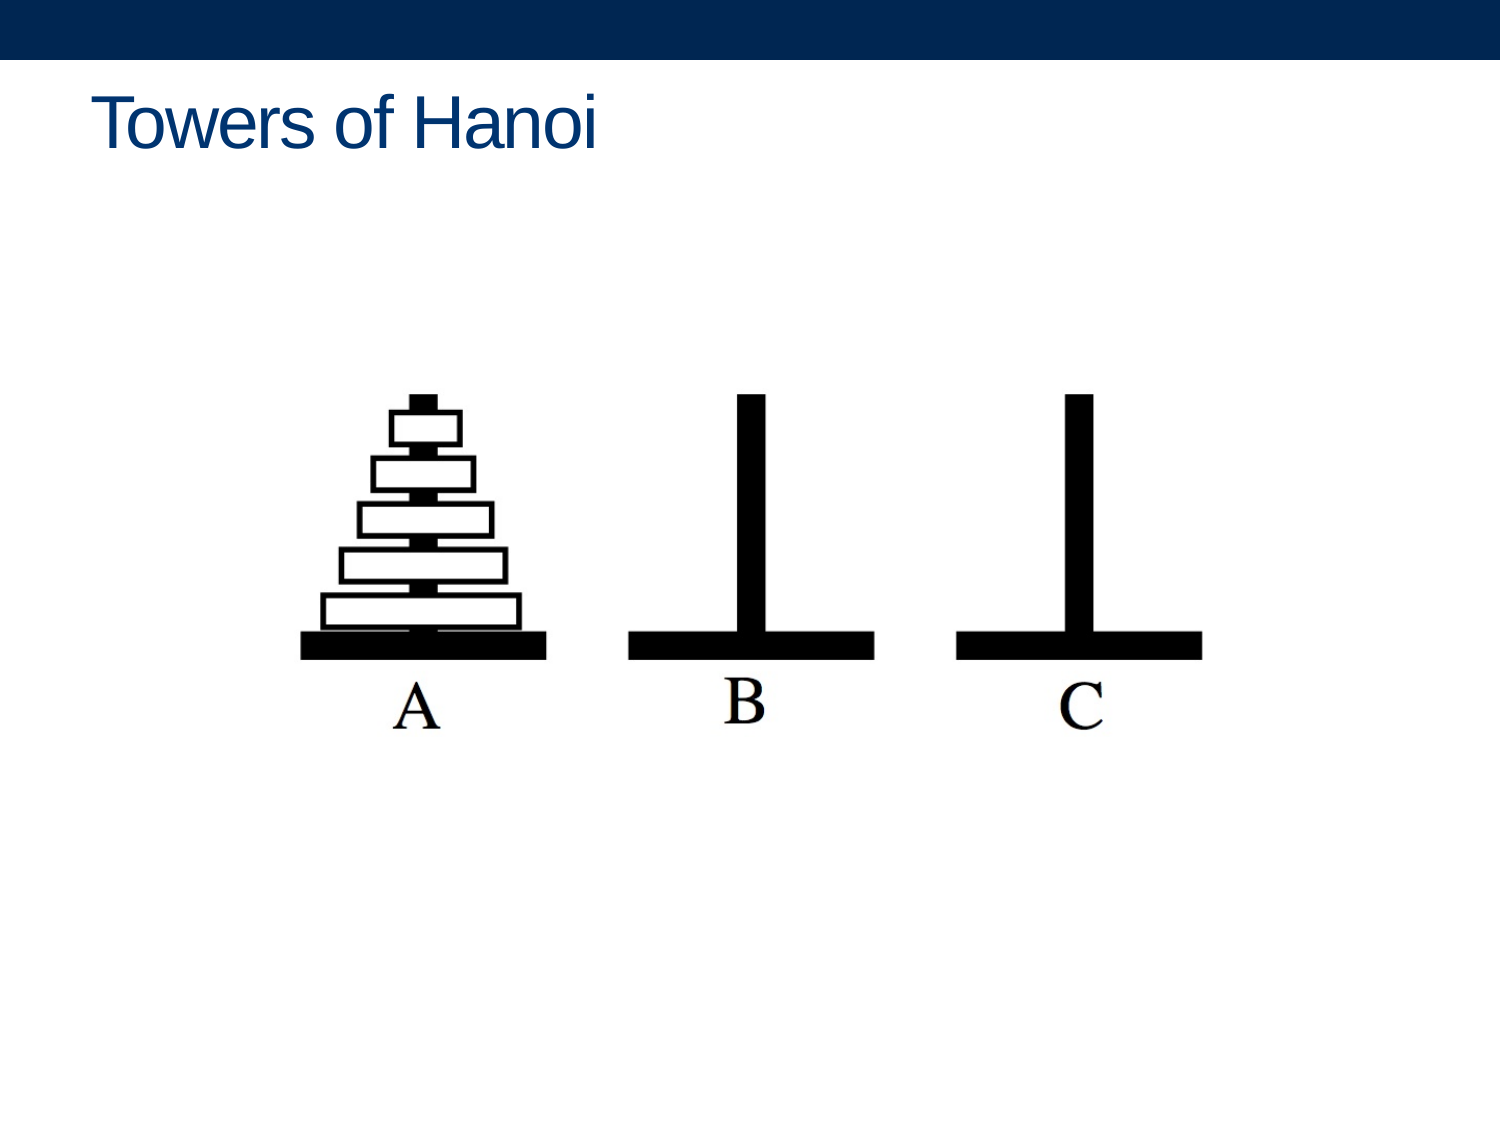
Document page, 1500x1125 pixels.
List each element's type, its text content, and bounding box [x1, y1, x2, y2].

title Towers of Hanoi [75, 37, 1425, 200]
picture [294, 388, 1206, 737]
